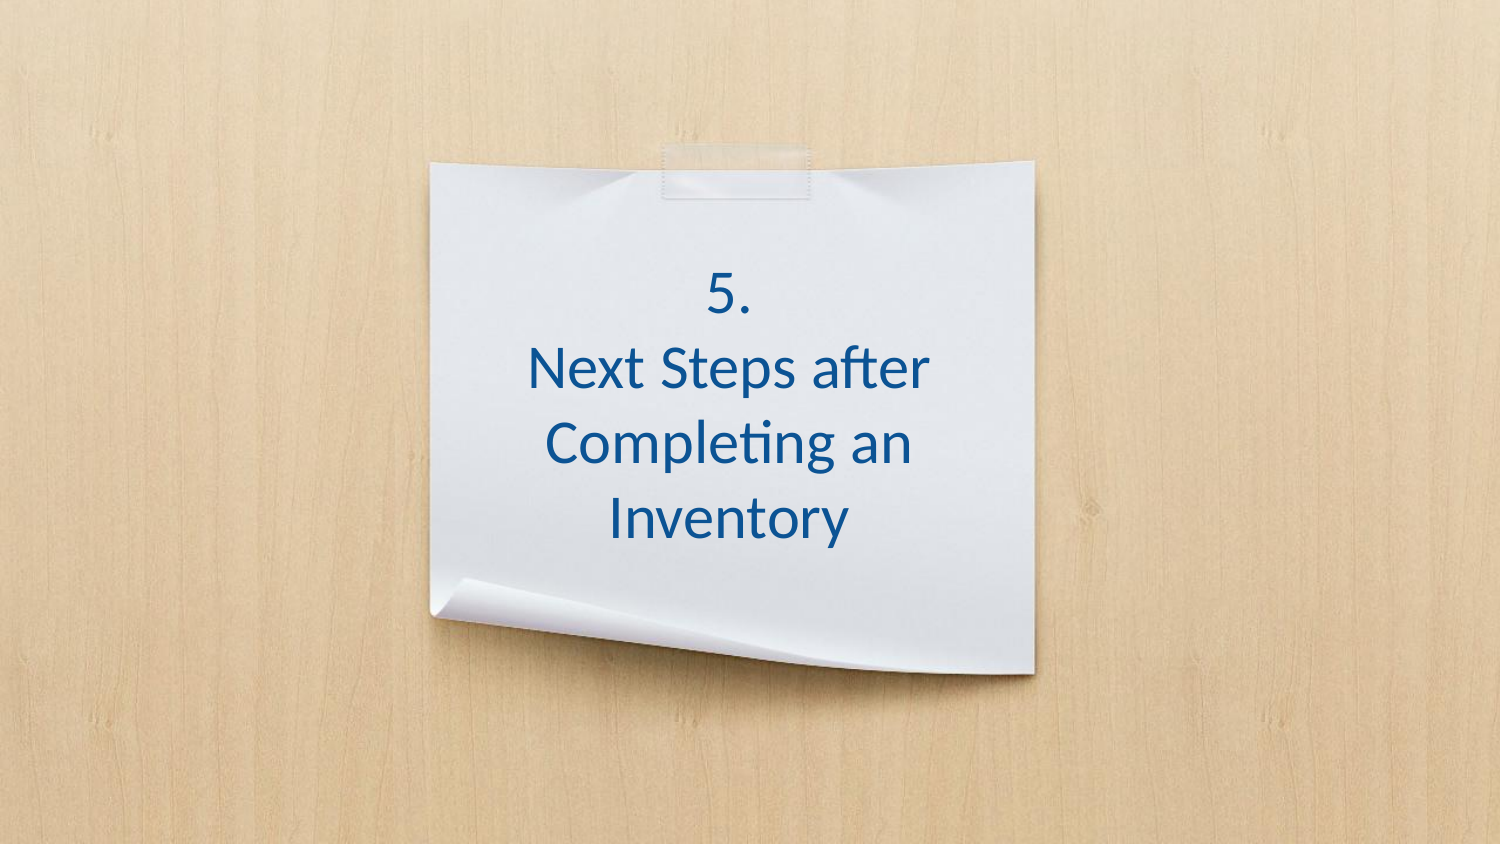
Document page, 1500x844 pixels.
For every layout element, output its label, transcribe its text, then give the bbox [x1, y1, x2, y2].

title 5. Next Steps after Completing an Inventory [443, 375, 1016, 566]
picture [0, 0, 1500, 844]
